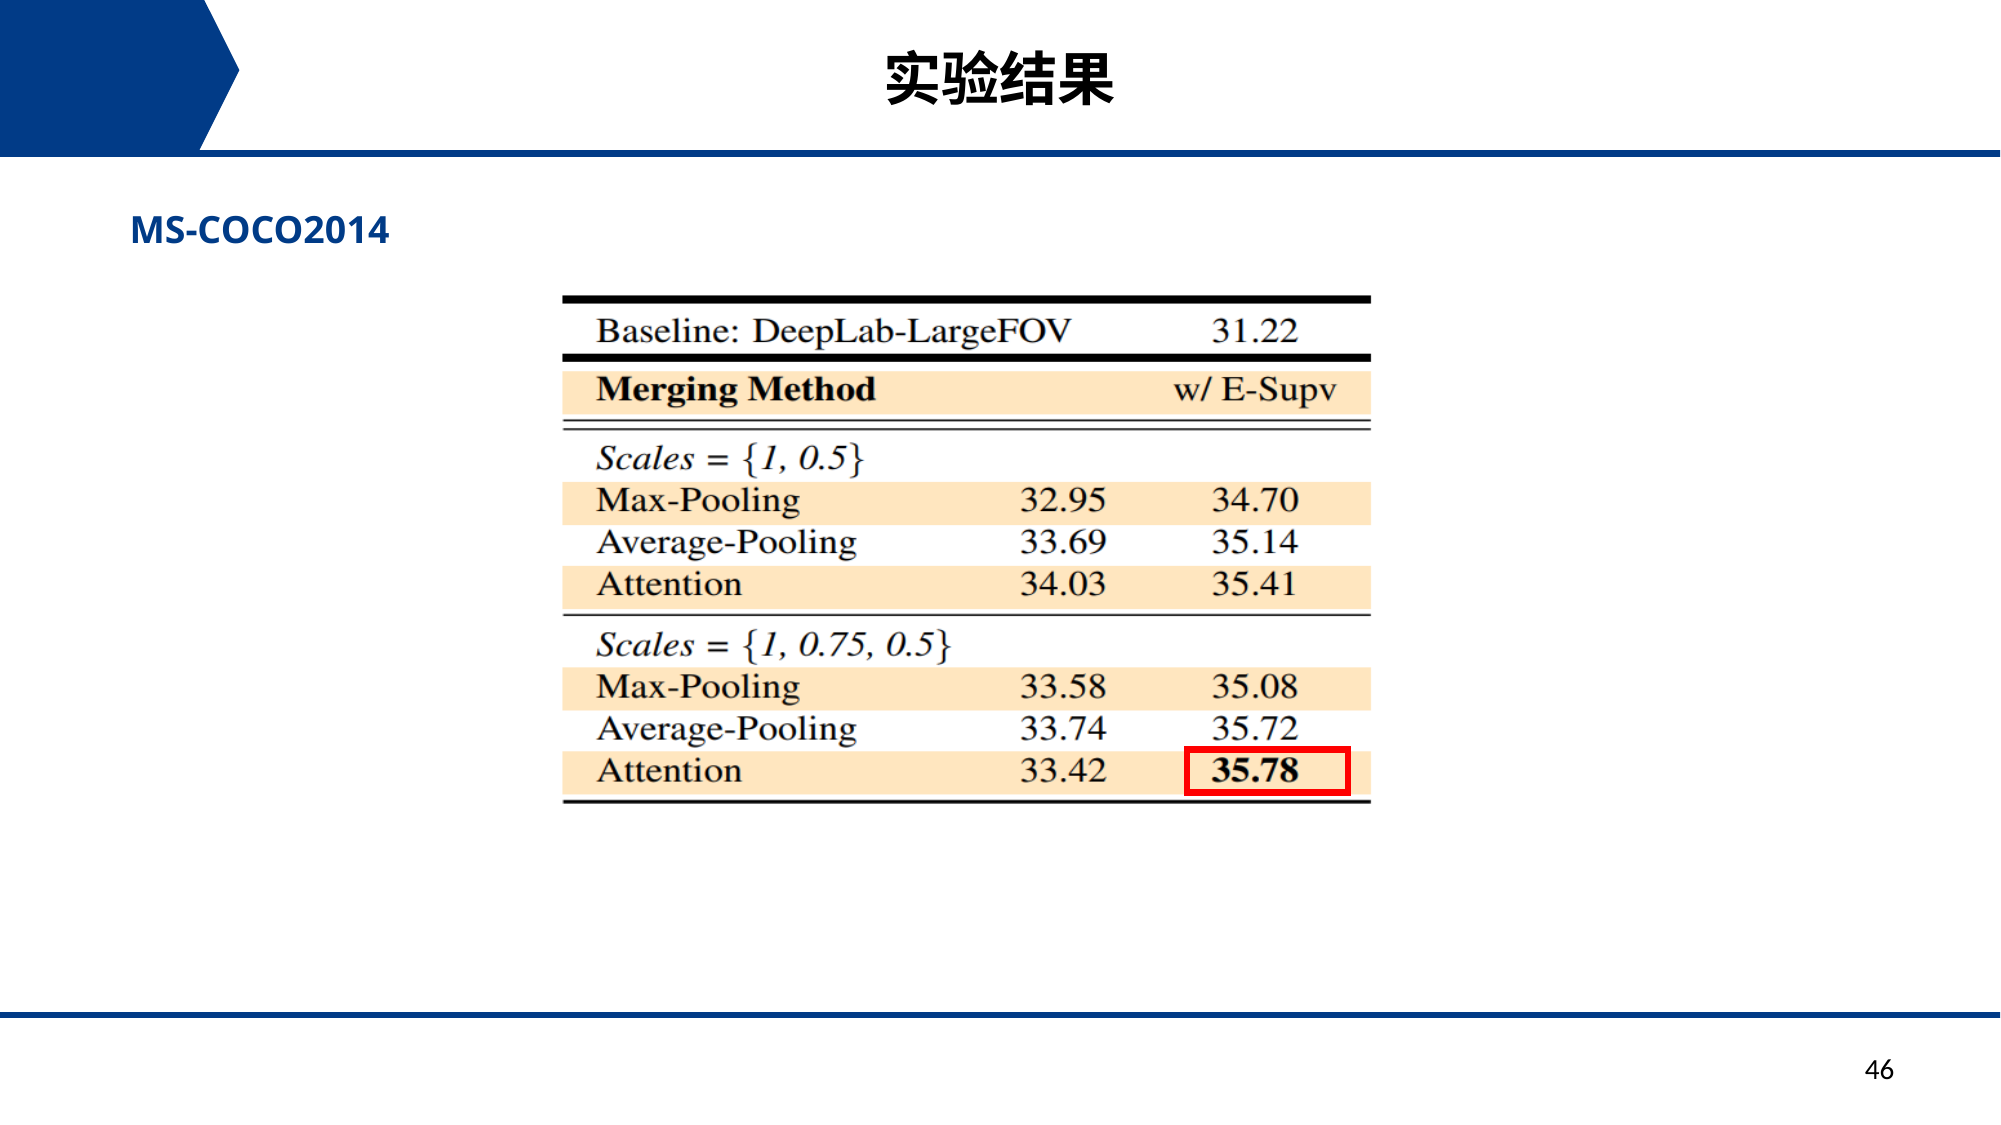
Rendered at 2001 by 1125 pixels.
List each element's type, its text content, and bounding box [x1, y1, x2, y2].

text_box 实验结果 [868, 35, 1168, 120]
slide_number 46 [1850, 1042, 2000, 1103]
picture [560, 292, 1375, 805]
text_box MS-COCO2014 [114, 176, 618, 259]
